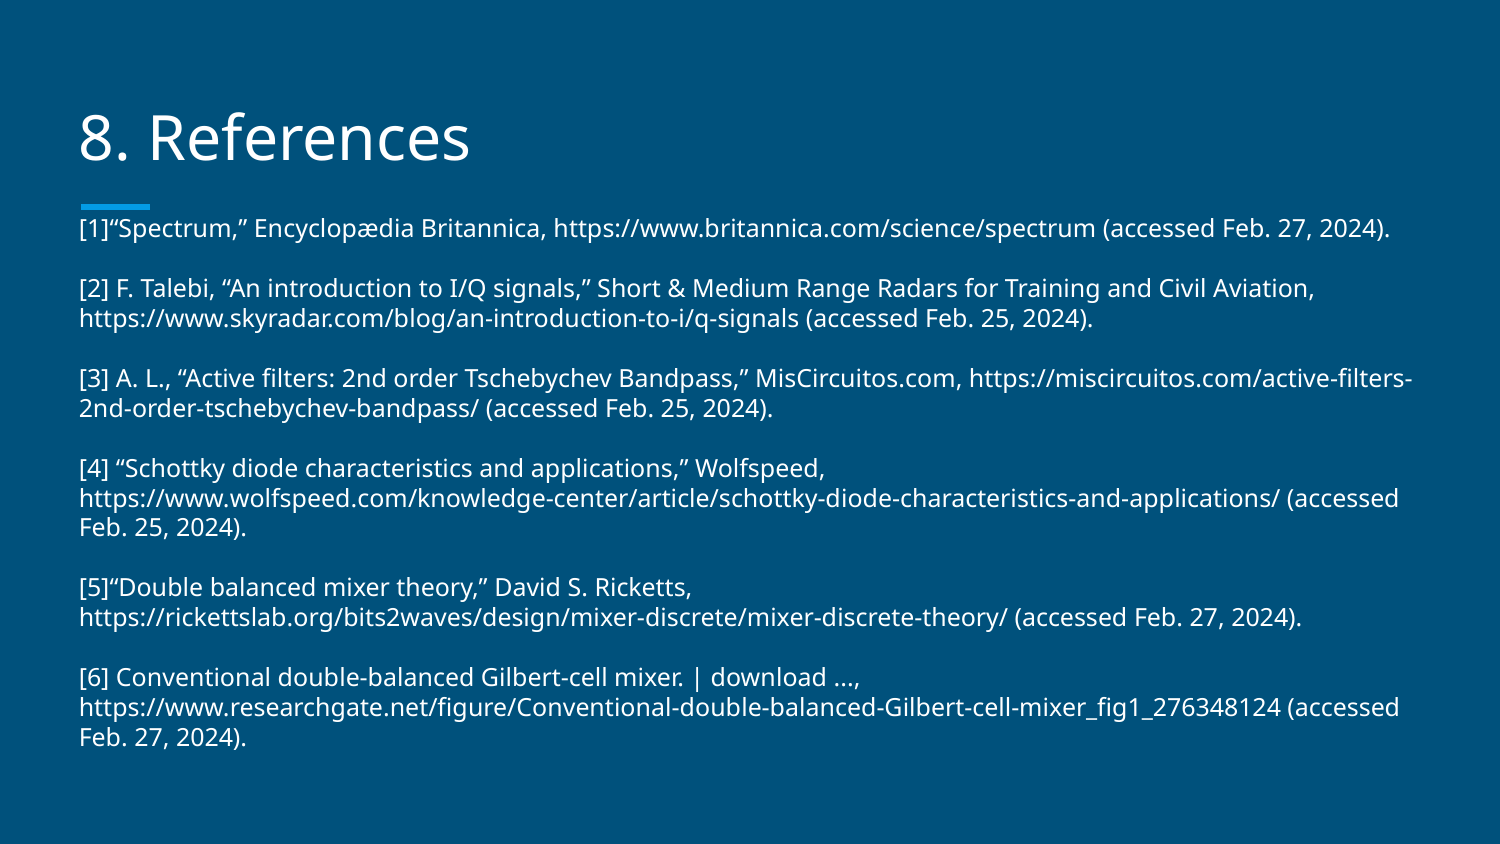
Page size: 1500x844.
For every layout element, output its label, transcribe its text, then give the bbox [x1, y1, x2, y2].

list [1]“Spectrum,” Encyclopædia Britannica, https://www.britannica.com/science/spectrum (accessed Feb. 27, 2024). [2] F. Talebi, “An introduction to I/Q signals,” Short & Medium Range Radars for Training and Civil Aviation, https://www.skyradar.com/blog/an-introduction-to-i/q-signals (accessed Feb. 25, 2024). [3] A. L., “Active filters: 2nd order Tschebychev Bandpass,” MisCircuitos.com, https://miscircuitos.com/active-filters-2nd-order-tschebychev-bandpass/ (accessed Feb. 25, 2024). [4] “Schottky diode characteristics and applications,” Wolfspeed, https://www.wolfspeed.com/knowledge-center/article/schottky-diode-characteristics-and-applications/ (accessed Feb. 25, 2024). [5]“Double balanced mixer theory,” David S. Ricketts, https://rickettslab.org/bits2waves/design/mixer-discrete/mixer-discrete-theory/ (accessed Feb. 27, 2024). [6] Conventional double-balanced Gilbert-cell mixer. | download ..., https://www.researchgate.net/figure/Conventional-double-balanced-Gilbert-cell-mixer_fig1_276348124 (accessed Feb. 27, 2024). [63, 197, 1437, 703]
picture [1373, 705, 1383, 715]
picture [1099, 703, 1105, 715]
picture [895, 707, 900, 715]
picture [105, 703, 111, 714]
picture [96, 703, 102, 714]
picture [1215, 703, 1223, 715]
picture [886, 703, 892, 715]
picture [242, 705, 252, 713]
picture [119, 703, 126, 713]
picture [1064, 705, 1074, 712]
picture [362, 703, 368, 714]
picture [986, 704, 996, 711]
picture [596, 703, 602, 715]
picture [1335, 705, 1345, 715]
picture [957, 703, 963, 715]
picture [421, 703, 427, 715]
picture [607, 703, 613, 714]
picture [518, 703, 523, 715]
picture [371, 705, 381, 715]
picture [750, 705, 760, 715]
picture [82, 729, 90, 745]
picture [1272, 703, 1280, 715]
picture [81, 703, 89, 715]
picture [94, 735, 104, 743]
picture [849, 705, 859, 712]
title 8. References [63, 75, 1437, 188]
picture [268, 705, 278, 713]
picture [933, 705, 943, 712]
picture [554, 703, 560, 715]
picture [407, 705, 417, 712]
picture [224, 729, 232, 745]
picture [439, 703, 445, 715]
picture [578, 705, 588, 713]
picture [495, 705, 505, 712]
